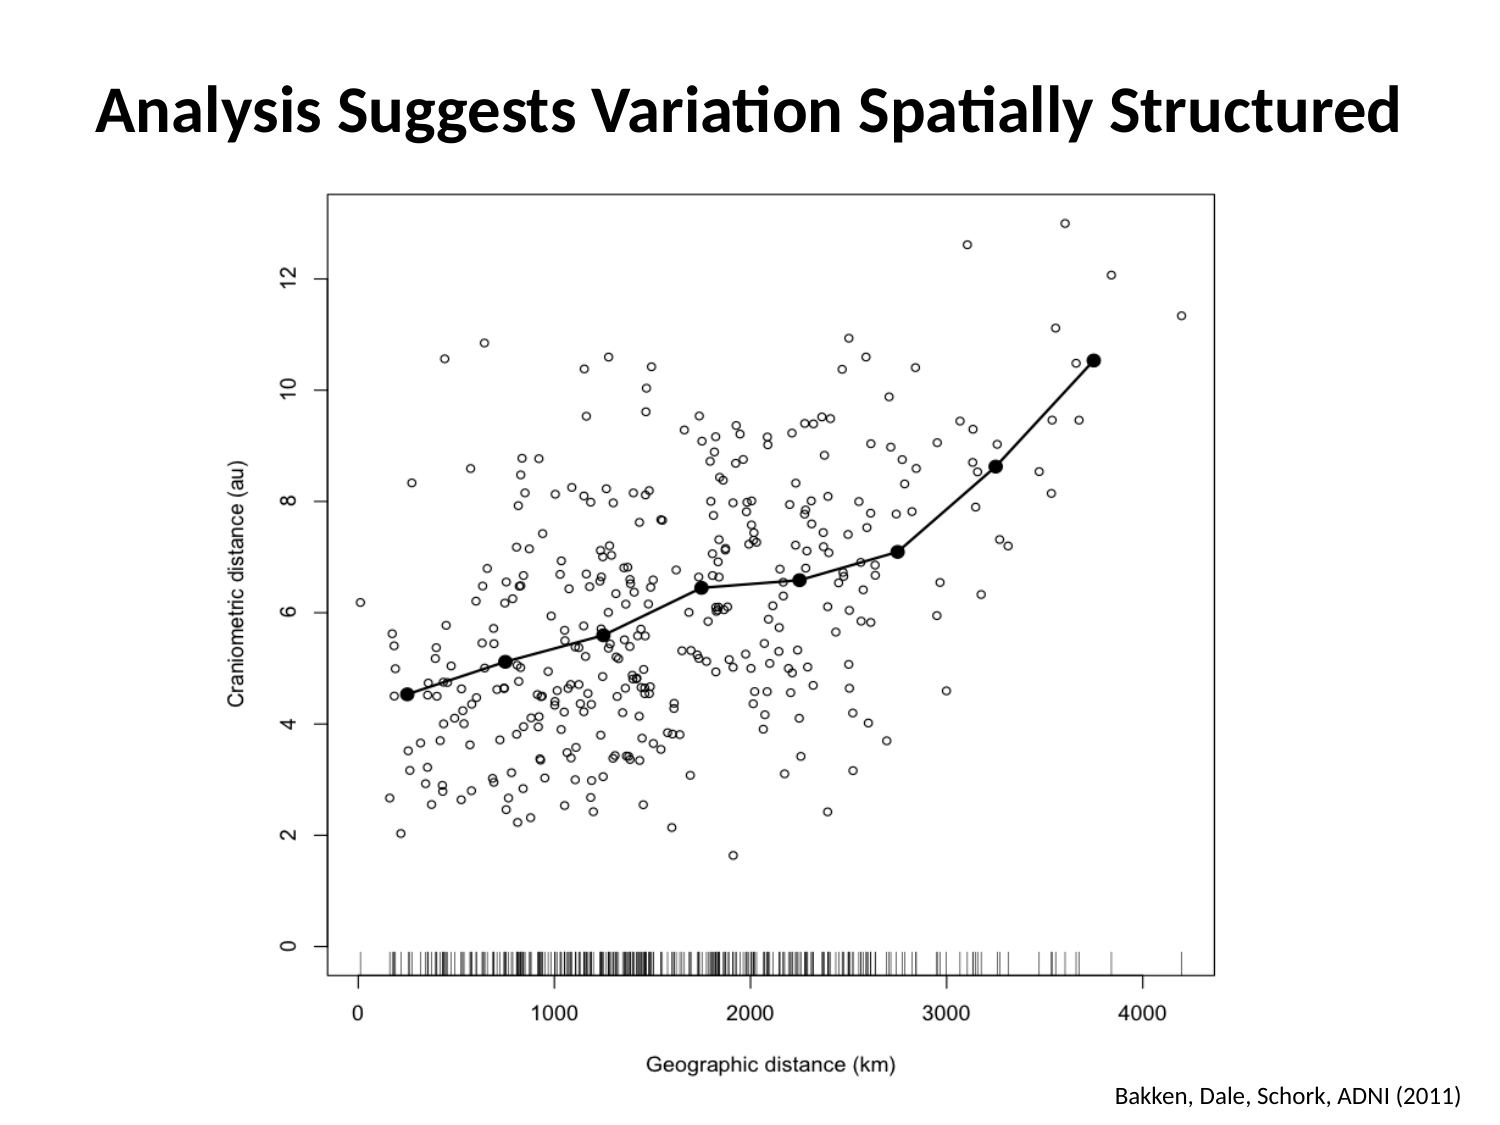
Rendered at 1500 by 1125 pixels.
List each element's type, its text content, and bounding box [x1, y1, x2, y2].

title Analysis Suggests Variation Spatially Structured [0, 62, 1500, 150]
picture [224, 192, 1226, 1079]
text_box Bakken, Dale, Schork, ADNI (2011) [1099, 1072, 1488, 1118]
